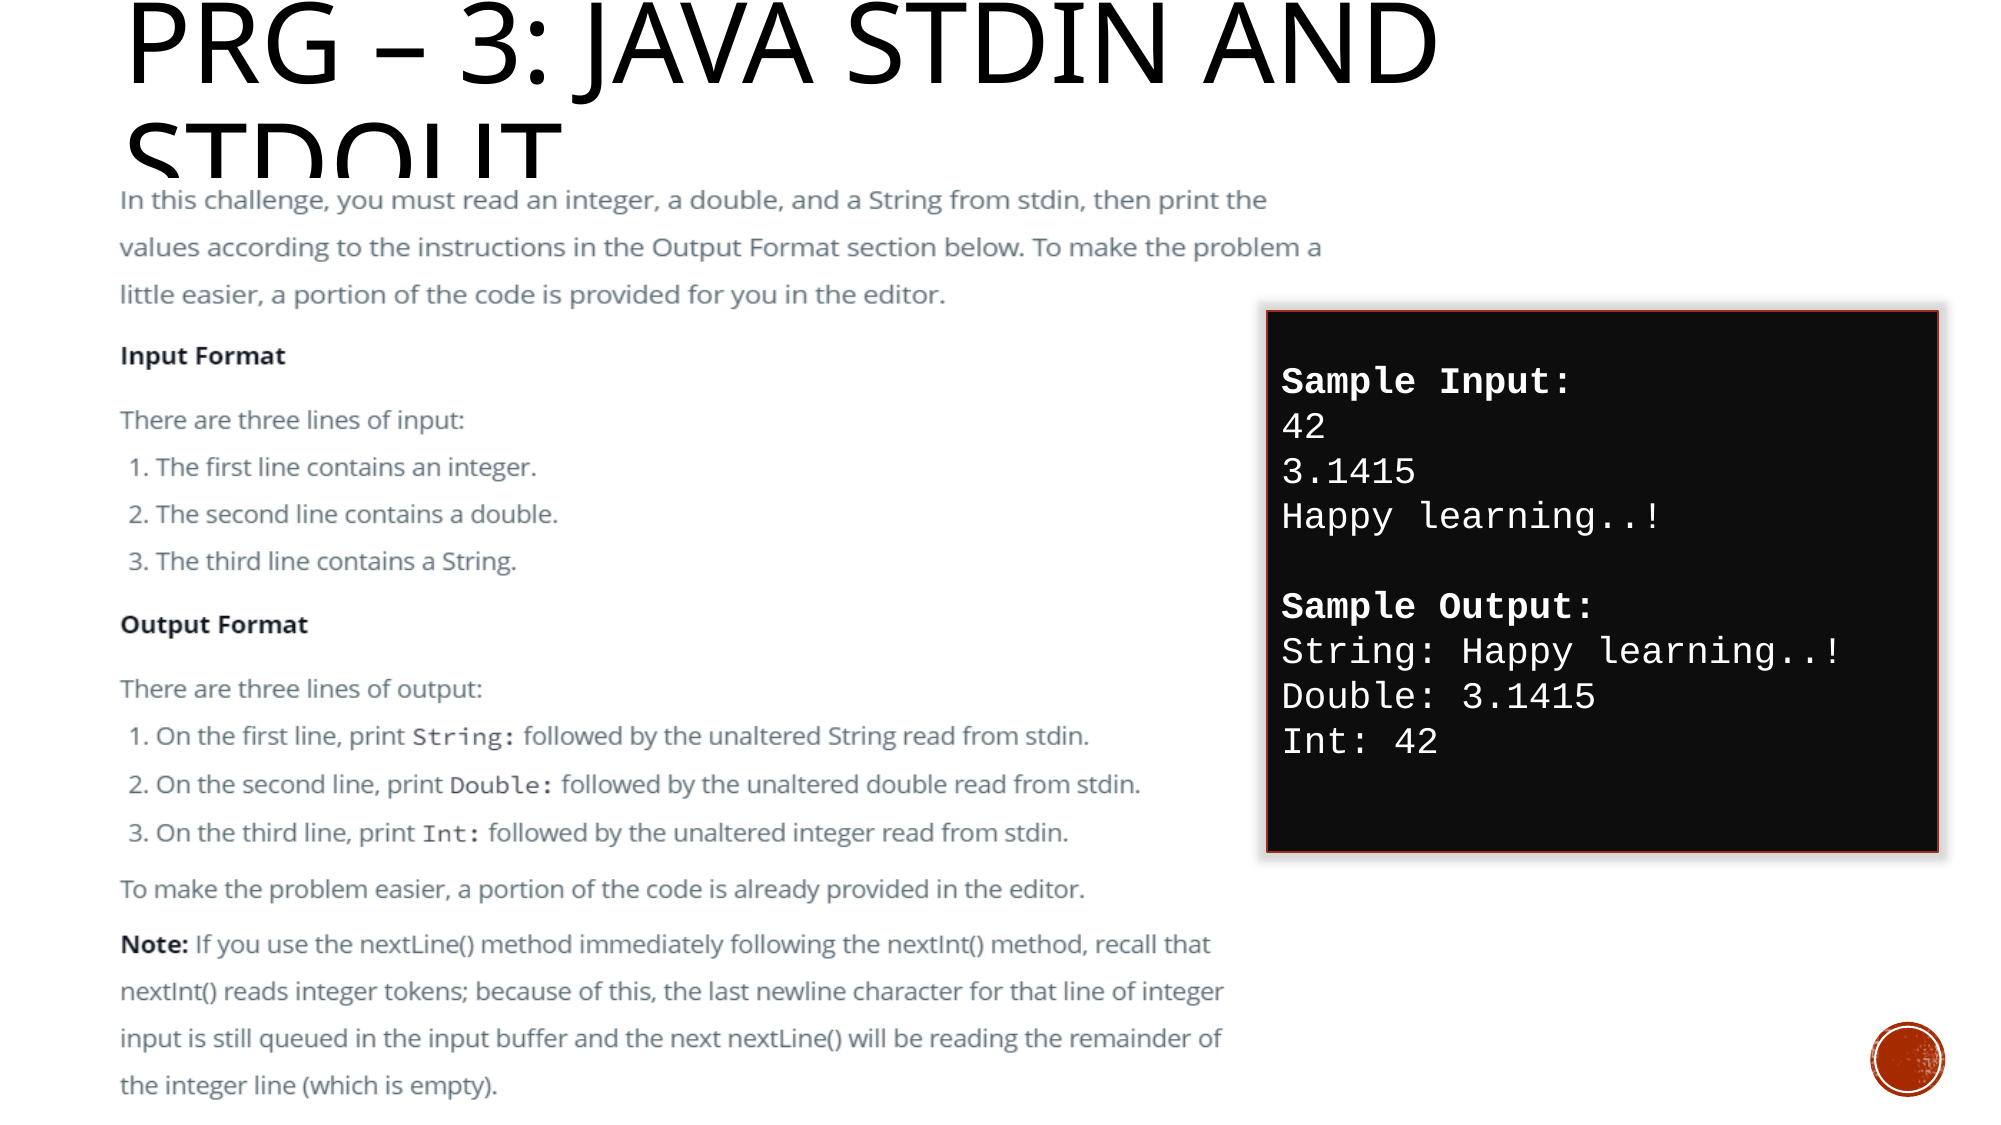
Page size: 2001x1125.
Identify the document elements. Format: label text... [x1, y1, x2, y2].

picture [96, 178, 1343, 321]
title PRg – 3: java stdin and stdout [108, 0, 1759, 215]
picture [108, 331, 1266, 1124]
text_box Sample Input: 42 3.1415 Happy learning..! Sample Output: String: Happy learning..! Double: 3.1415 Int: 42 [1266, 310, 1939, 853]
